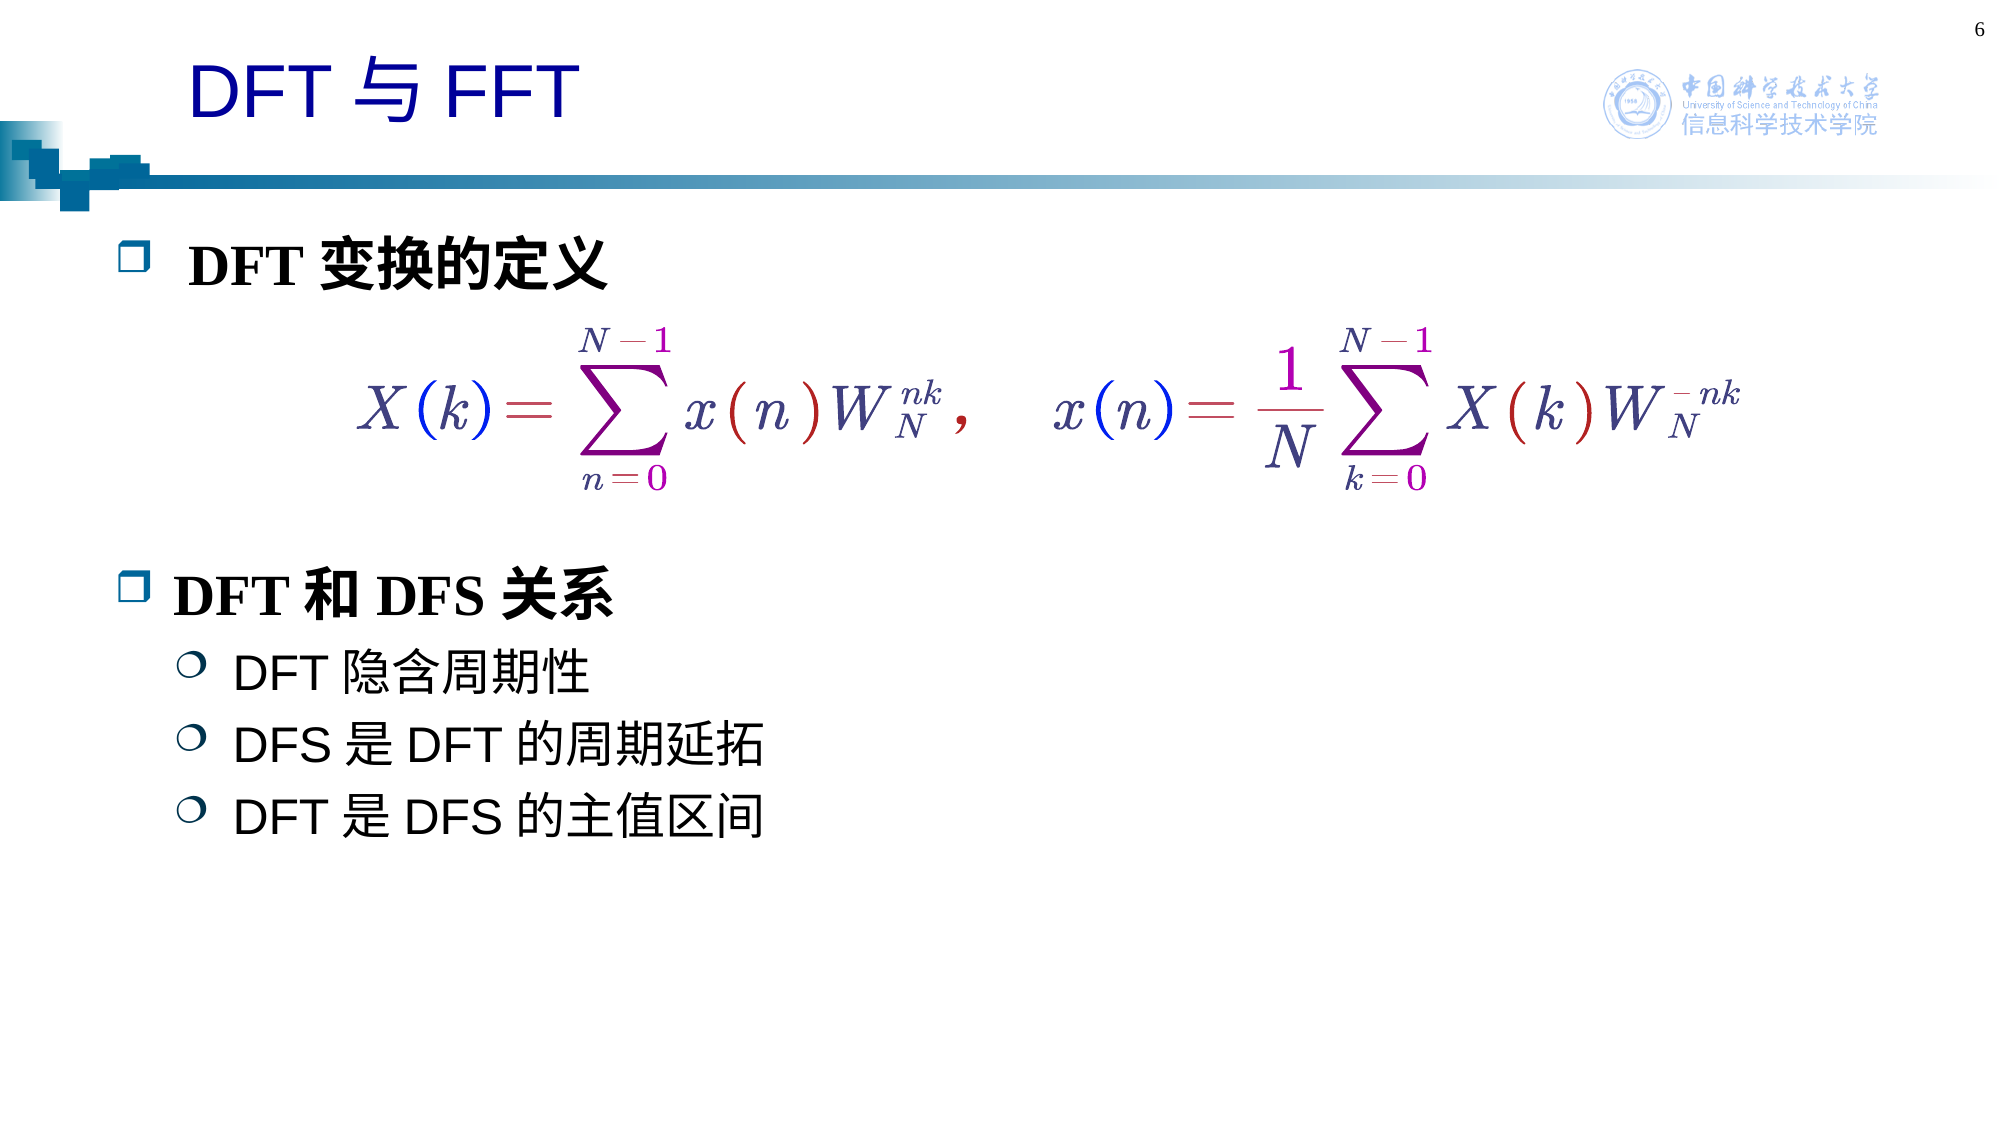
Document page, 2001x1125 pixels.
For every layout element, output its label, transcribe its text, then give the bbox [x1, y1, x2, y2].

title DFT与FFT [172, 30, 1901, 145]
slide_number 6 [1533, 1, 2000, 49]
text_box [350, 314, 1751, 513]
list DFT变换的定义 DFT和DFS关系 DFT隐含周期性 DFS是DFT的周期延拓 DFT是DFS的主值区间 [99, 219, 1901, 1067]
